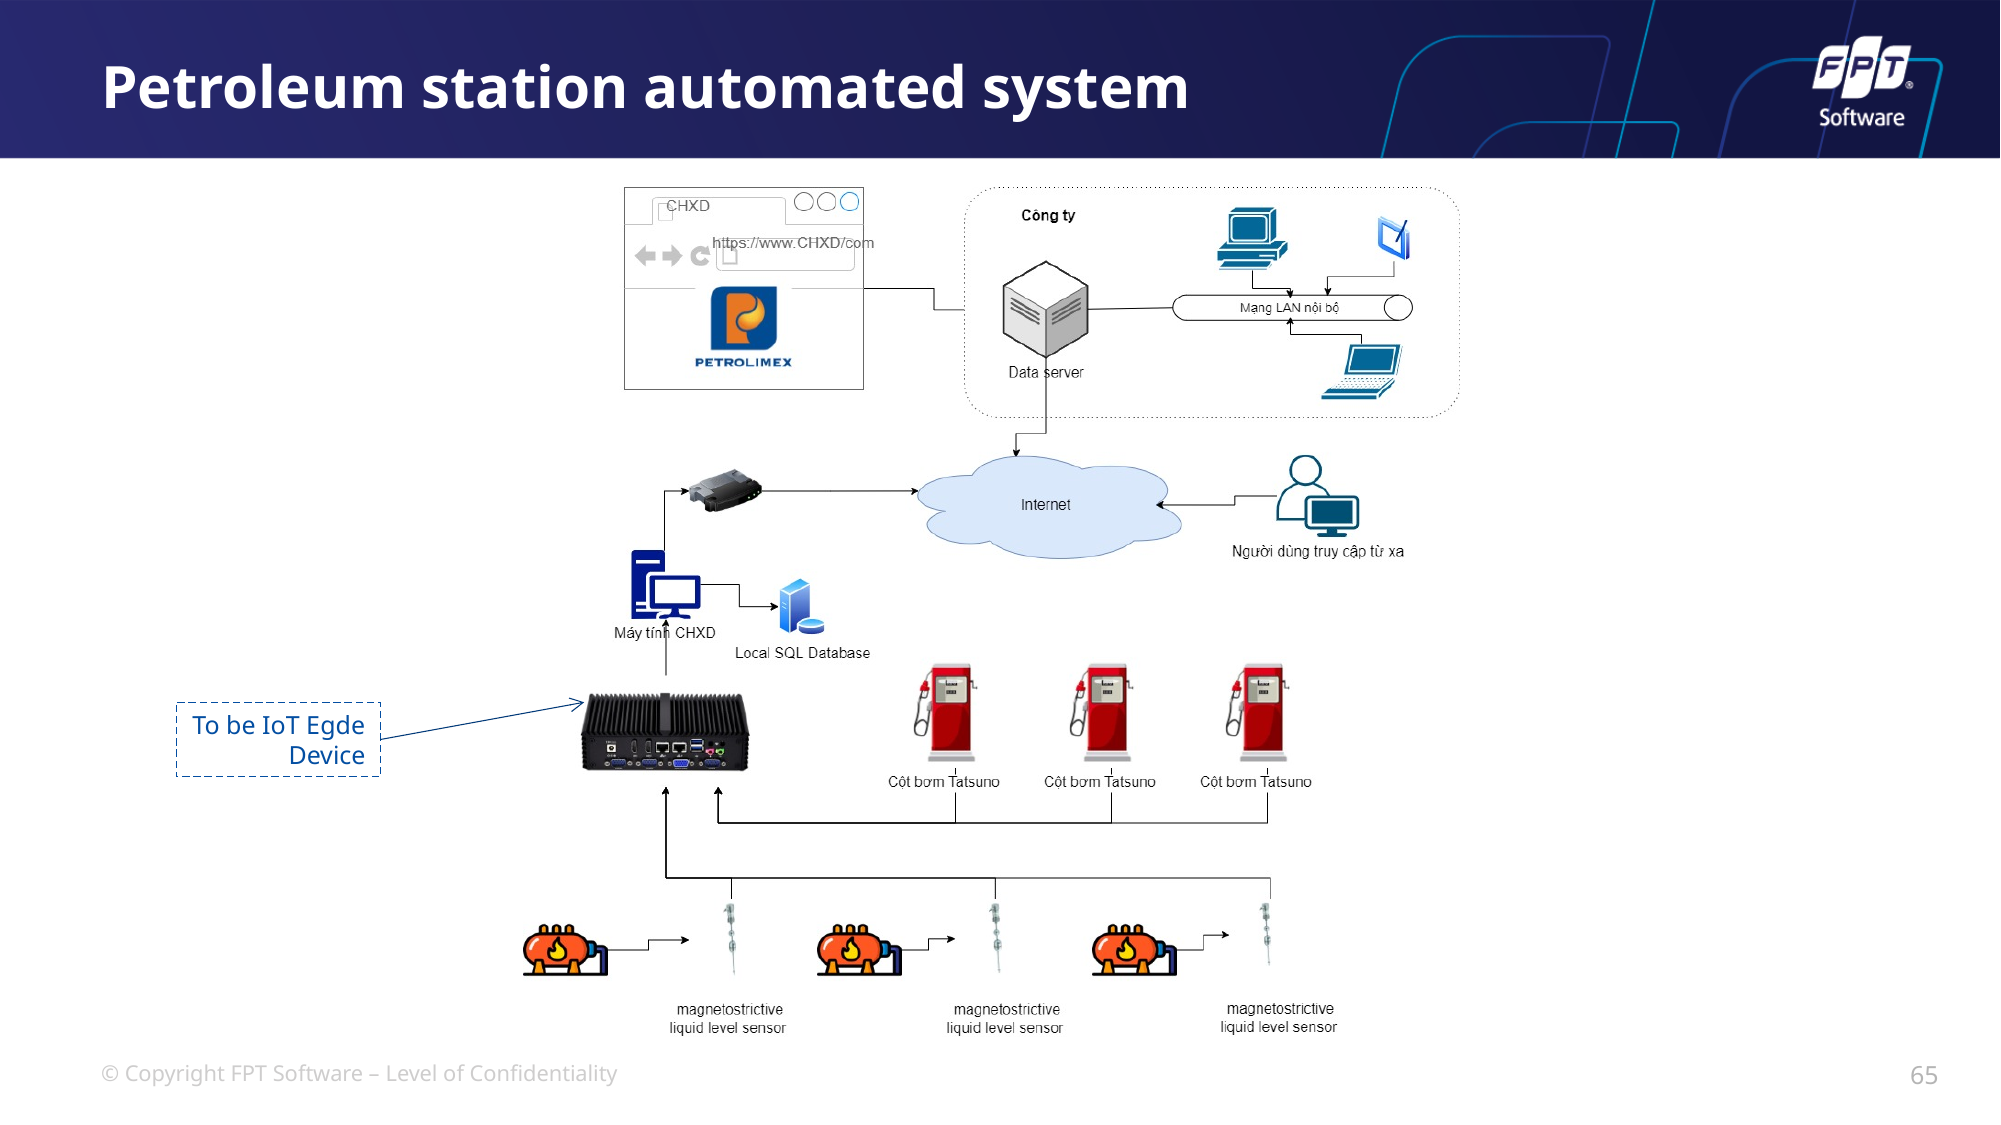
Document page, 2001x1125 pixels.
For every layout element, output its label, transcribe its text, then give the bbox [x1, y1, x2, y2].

title Petroleum station automated system [86, 31, 1812, 148]
picture [523, 187, 1460, 1037]
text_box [380, 702, 585, 741]
text_box To be IoT Egde Device [176, 702, 381, 777]
slide_number 65 [1855, 1052, 1954, 1094]
picture [1649, 0, 2000, 159]
picture [0, 0, 1672, 159]
